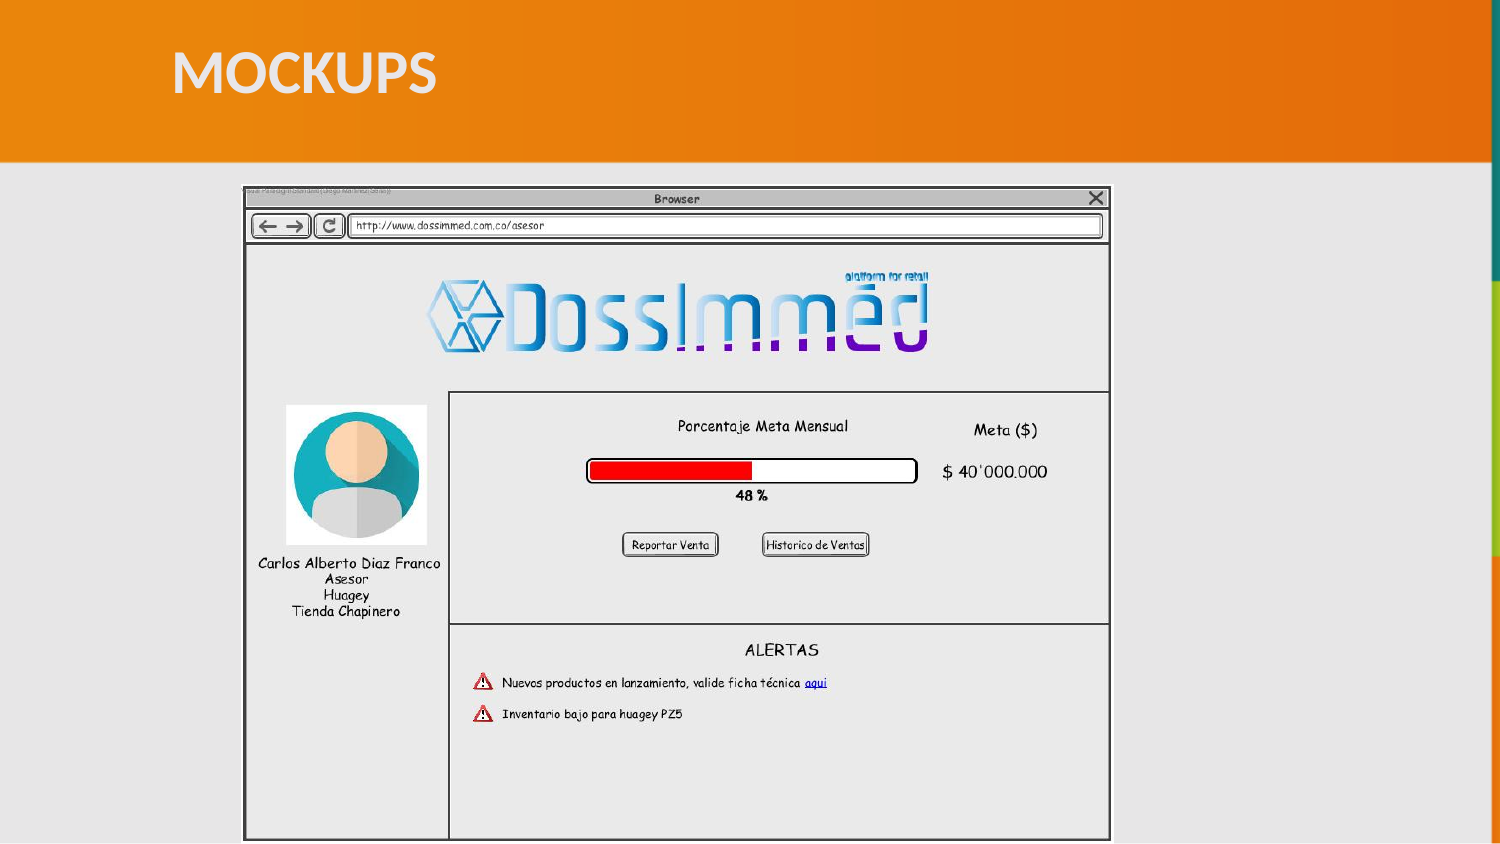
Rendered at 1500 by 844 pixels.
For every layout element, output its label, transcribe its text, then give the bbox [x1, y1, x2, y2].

picture [0, 0, 1500, 844]
text_box MOCKUPS [156, 23, 1412, 140]
text_box [181, 87, 1437, 165]
